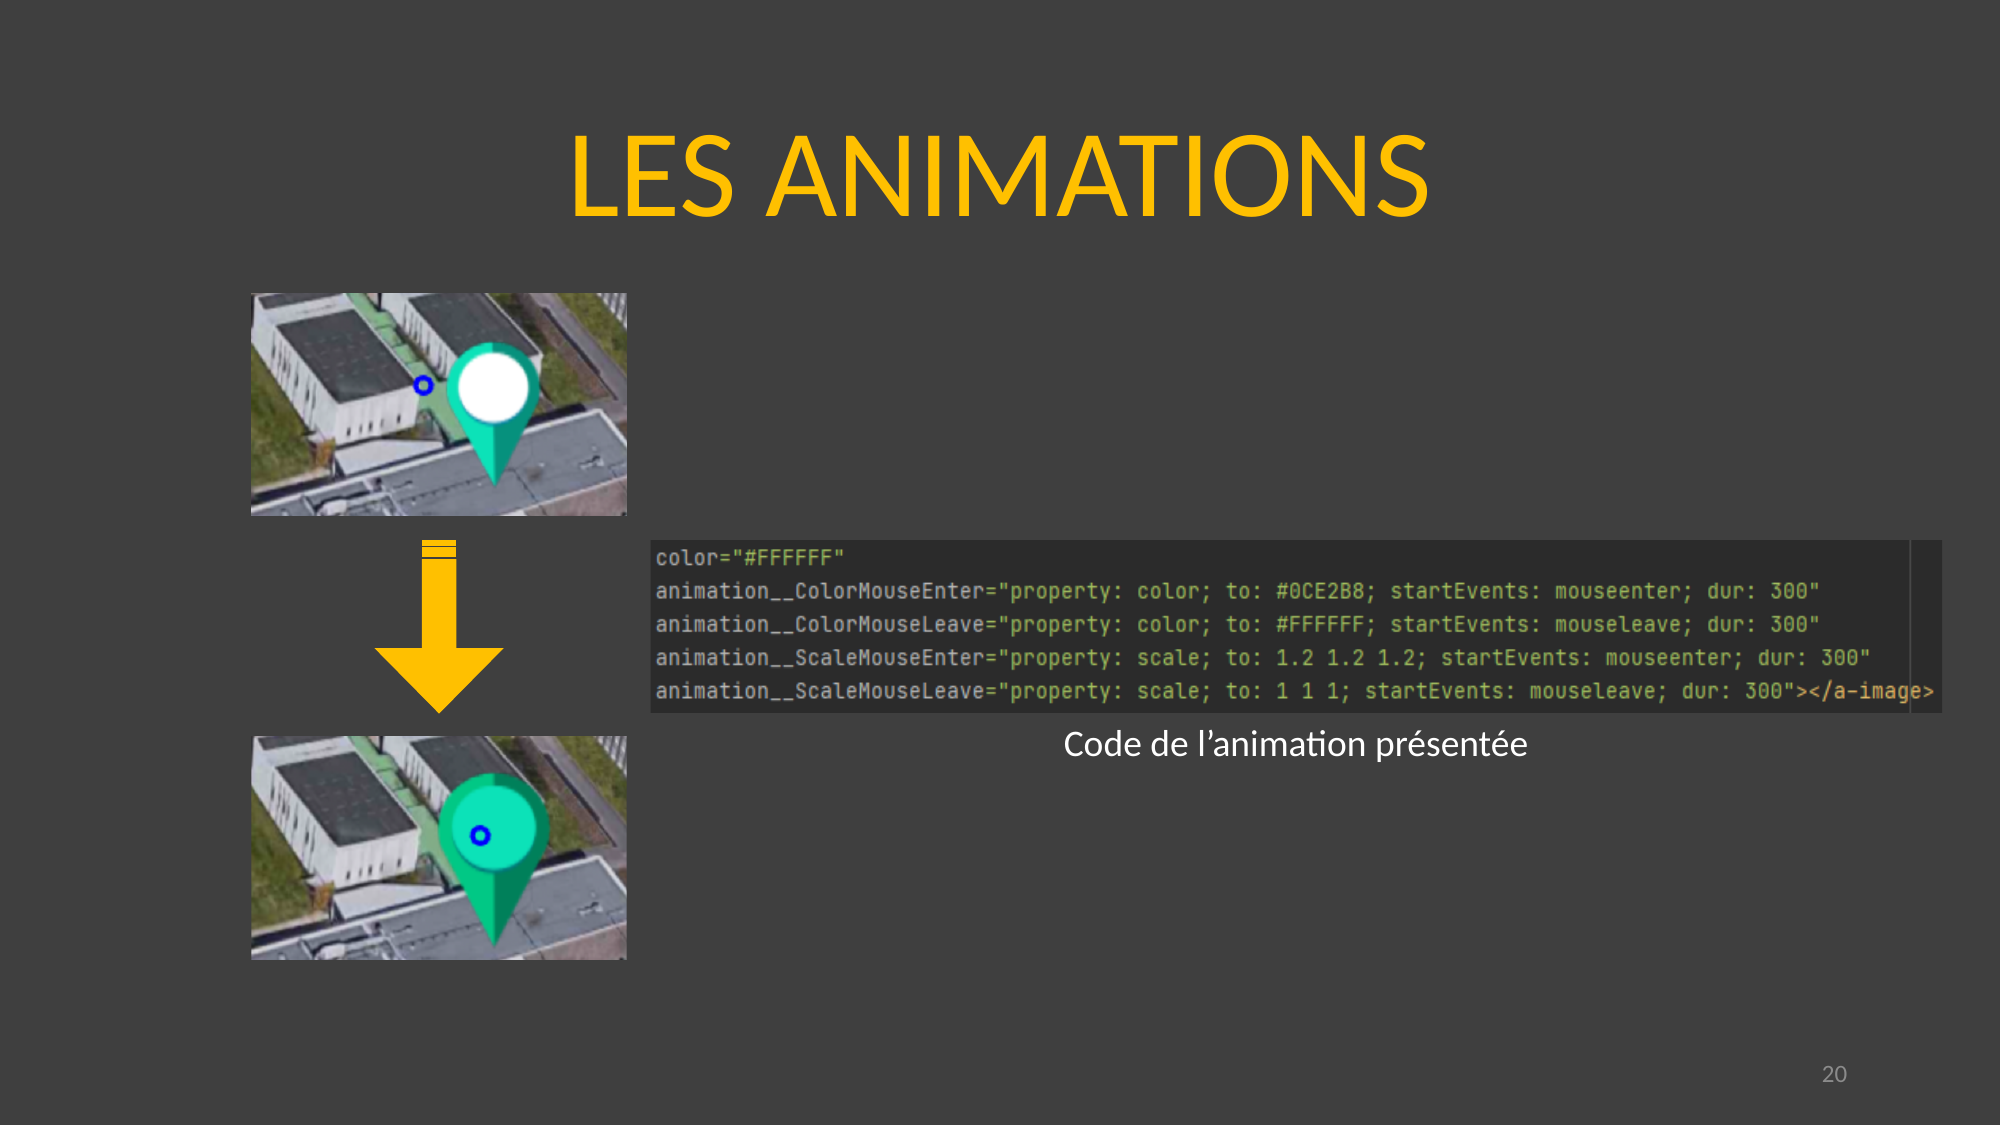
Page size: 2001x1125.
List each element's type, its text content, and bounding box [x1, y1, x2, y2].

slide_number 20 [1412, 1042, 1863, 1103]
text_box [374, 559, 504, 714]
text_box [422, 547, 456, 557]
picture [251, 736, 627, 960]
text_box Code de l’animation présentée [650, 713, 1943, 772]
picture [650, 540, 1943, 713]
picture [251, 293, 627, 516]
text_box [422, 540, 456, 546]
title LES ANIMATIONS [117, 52, 1883, 251]
